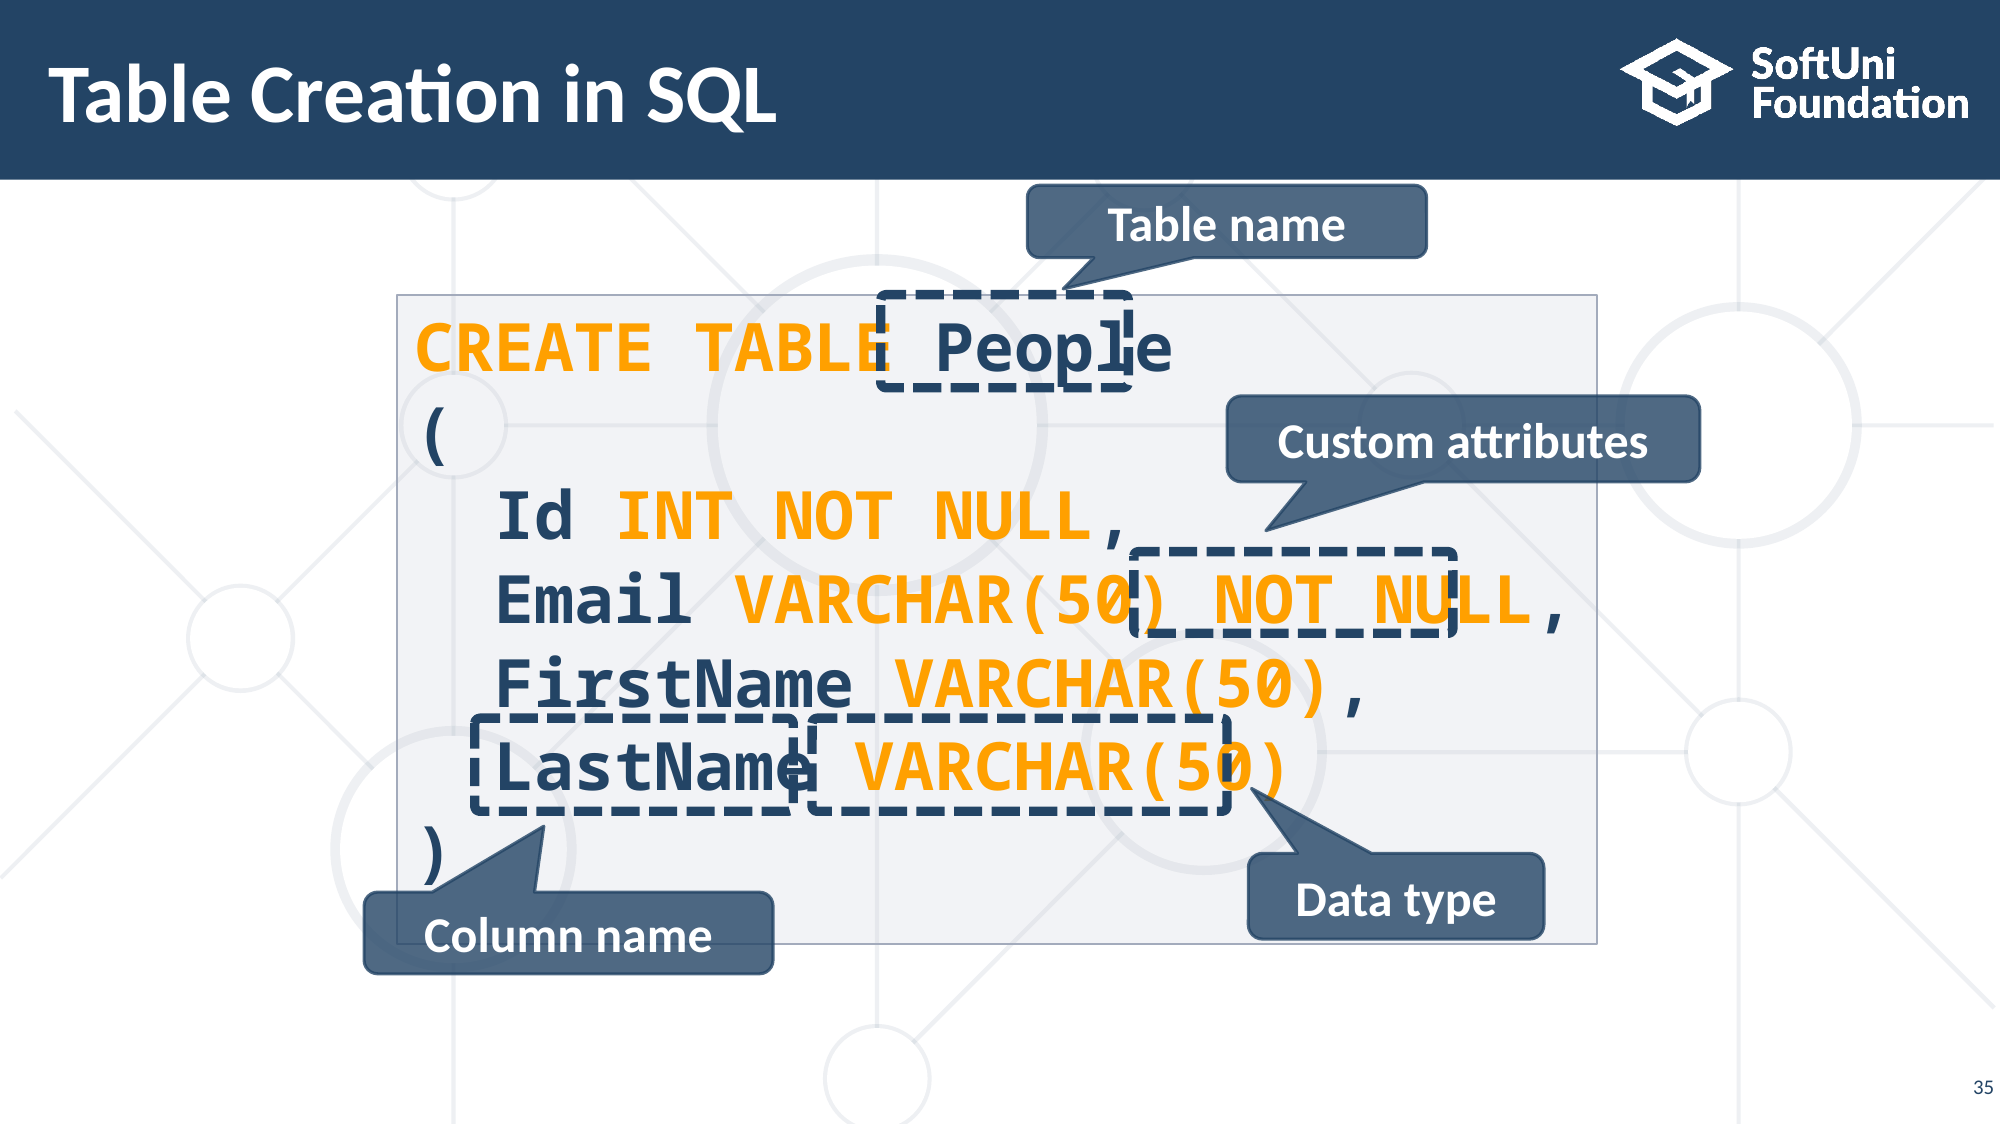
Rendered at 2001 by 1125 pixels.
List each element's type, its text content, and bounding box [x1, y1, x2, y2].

list CREATE TABLE People ( Id INT NOT NULL, Email VARCHAR(50) NOT NULL, FirstName VARCHAR(50), LastName VARCHAR(50) ) [396, 294, 1597, 945]
picture [1619, 38, 1968, 126]
text_box Column name [361, 824, 776, 976]
text_box Custom attributes [1224, 393, 1702, 533]
text_box Table name [1025, 183, 1429, 291]
text_box [472, 716, 796, 814]
text_box [1131, 549, 1455, 636]
slide_number 35 [1929, 1070, 2000, 1103]
text_box [878, 292, 1131, 390]
title Table Creation in SQL [31, 16, 1591, 162]
text_box Data type [1246, 786, 1547, 942]
text_box [809, 716, 1230, 814]
